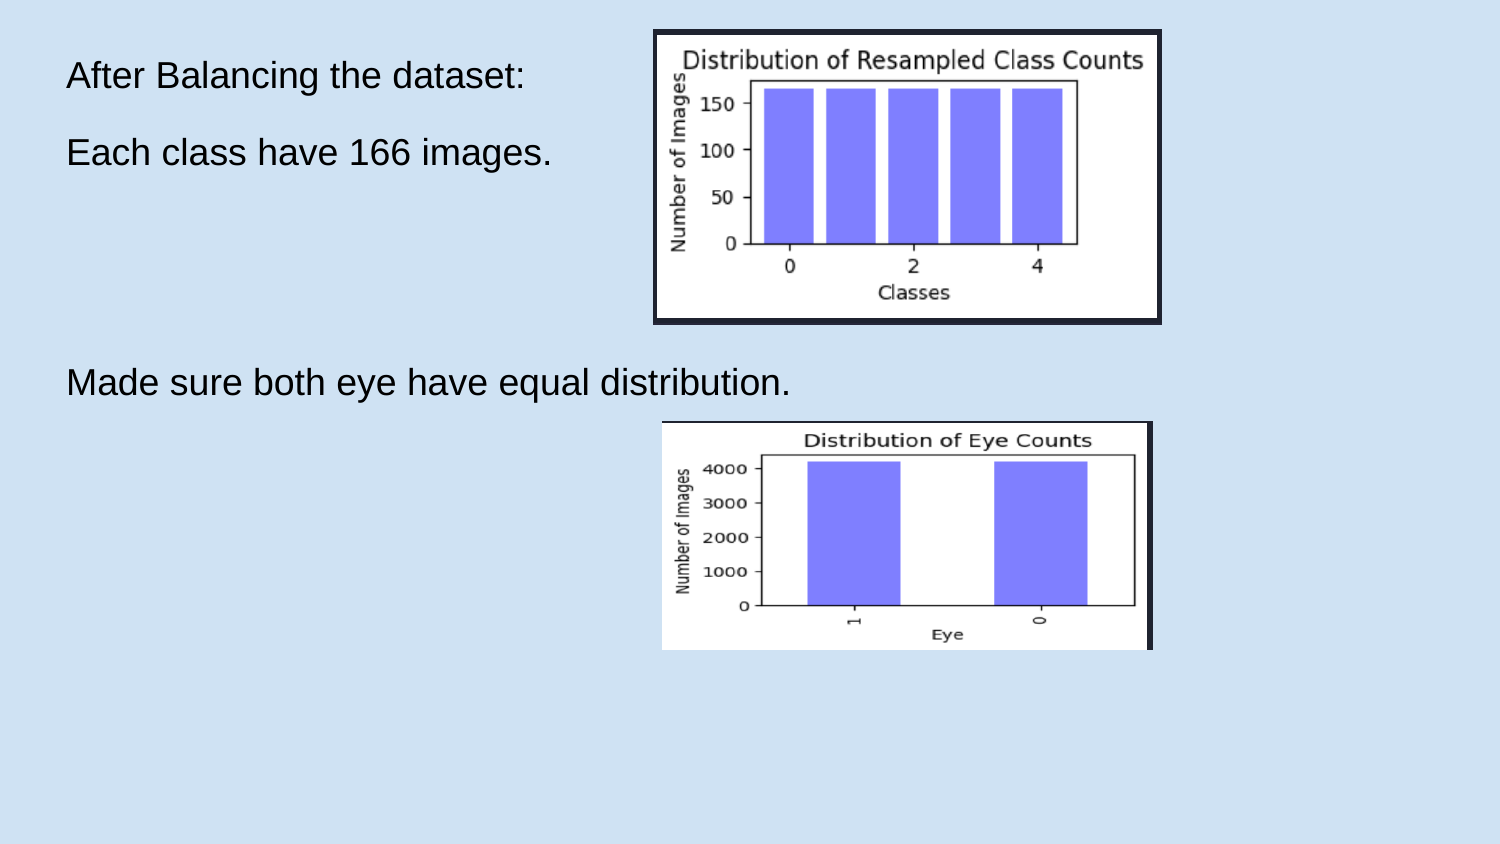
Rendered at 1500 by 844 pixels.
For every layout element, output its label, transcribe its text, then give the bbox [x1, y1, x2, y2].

picture [653, 28, 1162, 325]
list After Balancing the dataset: Each class have 166 images. Made sure both eye have equal distribution. [51, 29, 1449, 750]
picture [662, 421, 1154, 650]
